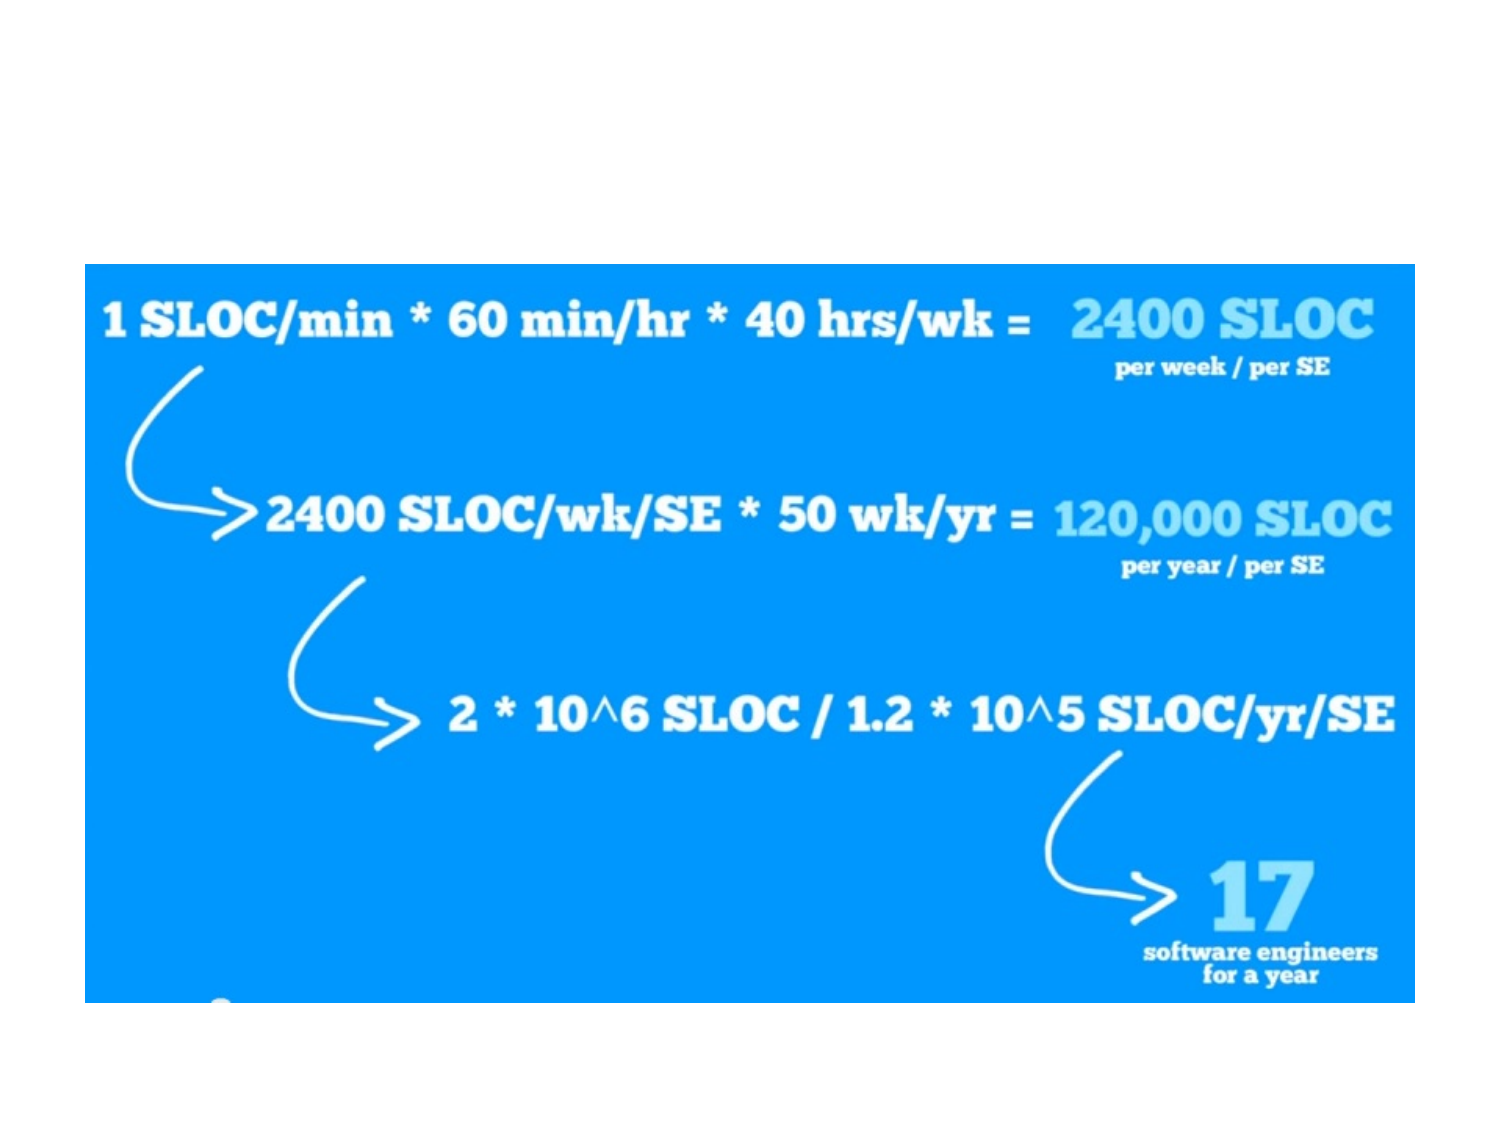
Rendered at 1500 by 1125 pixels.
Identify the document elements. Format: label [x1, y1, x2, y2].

list [85, 264, 1415, 1003]
